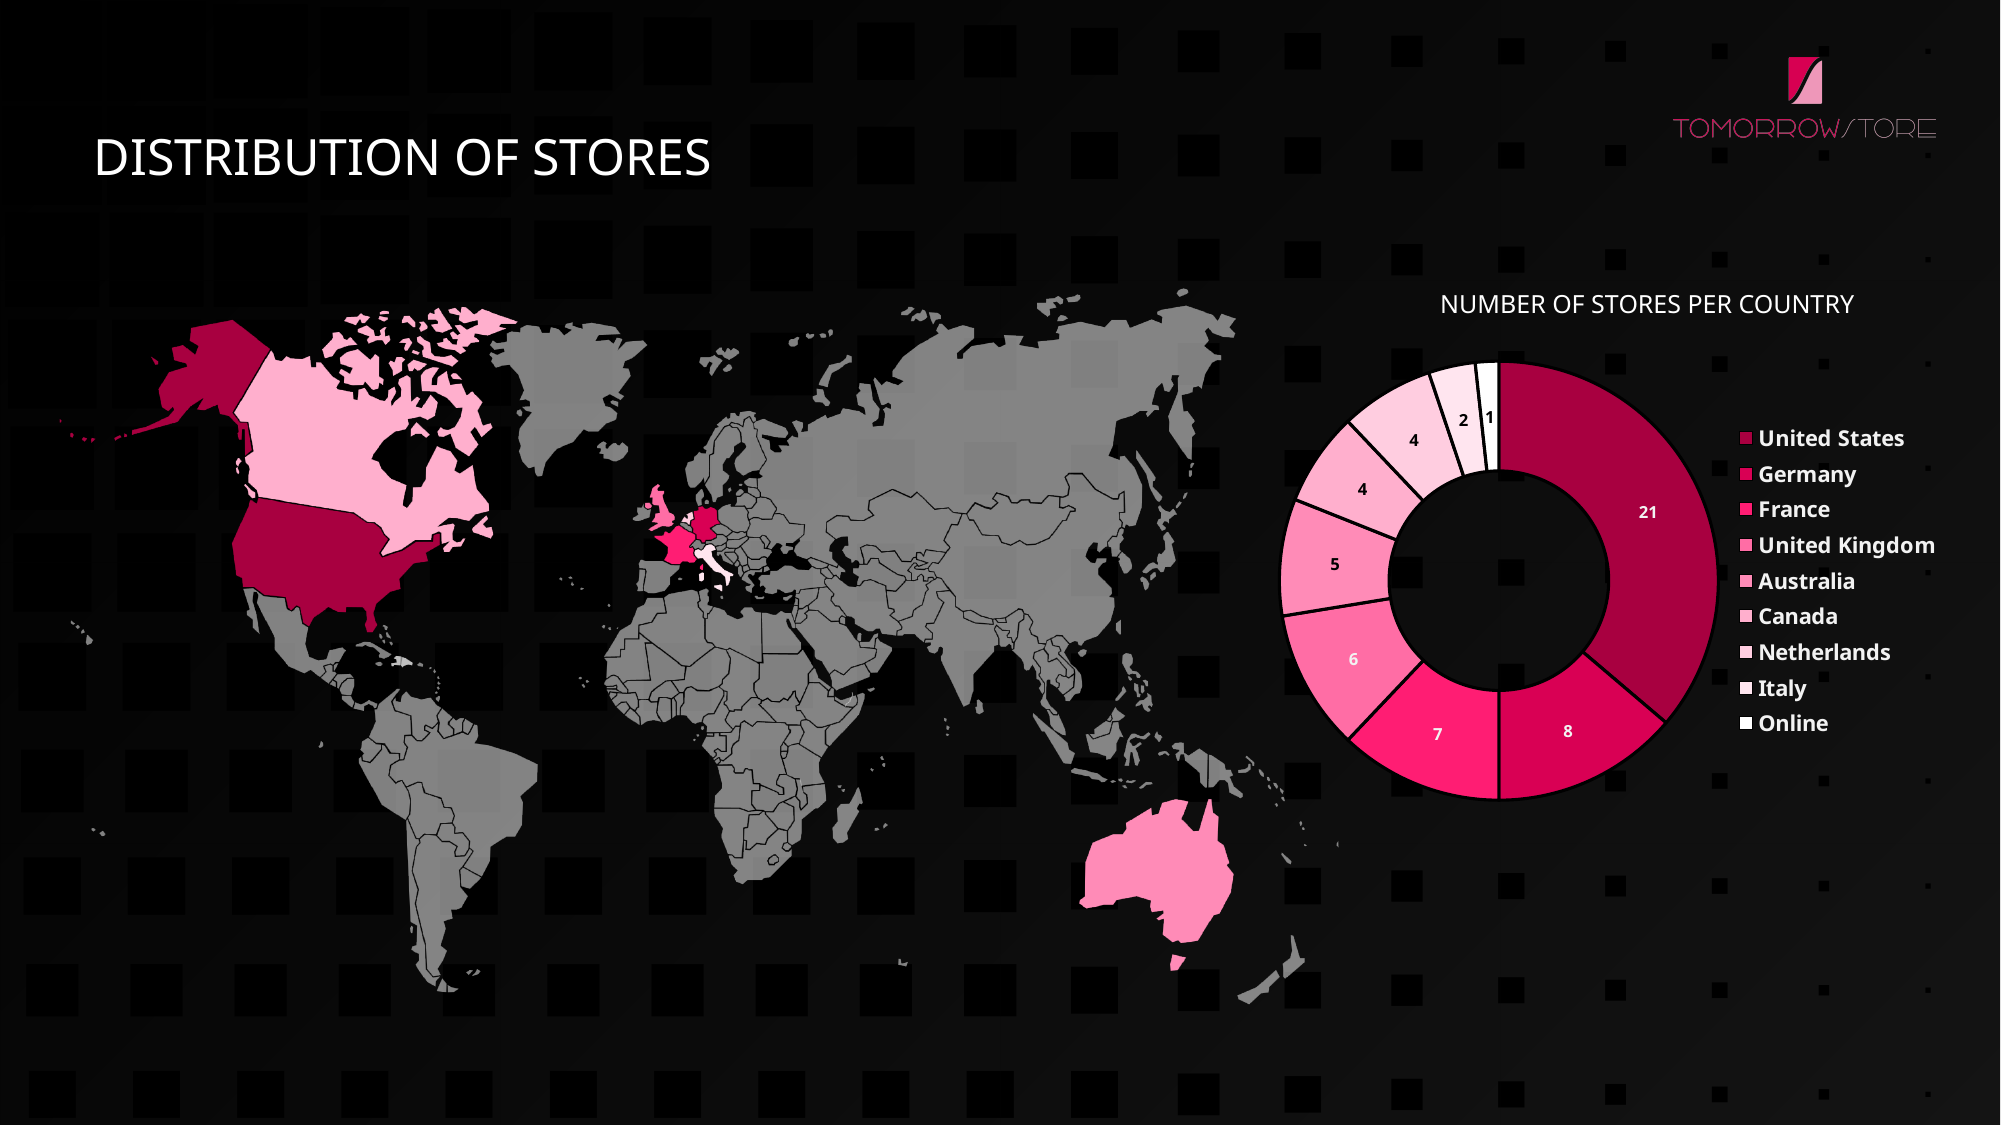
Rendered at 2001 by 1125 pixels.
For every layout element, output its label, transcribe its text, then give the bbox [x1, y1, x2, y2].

text_box NUMBER OF STORES PER COUNTRY [1414, 284, 1881, 300]
chart [1265, 300, 1957, 862]
list DISTRIBUTION OF STORES [79, 125, 794, 185]
picture [0, 0, 2001, 1125]
